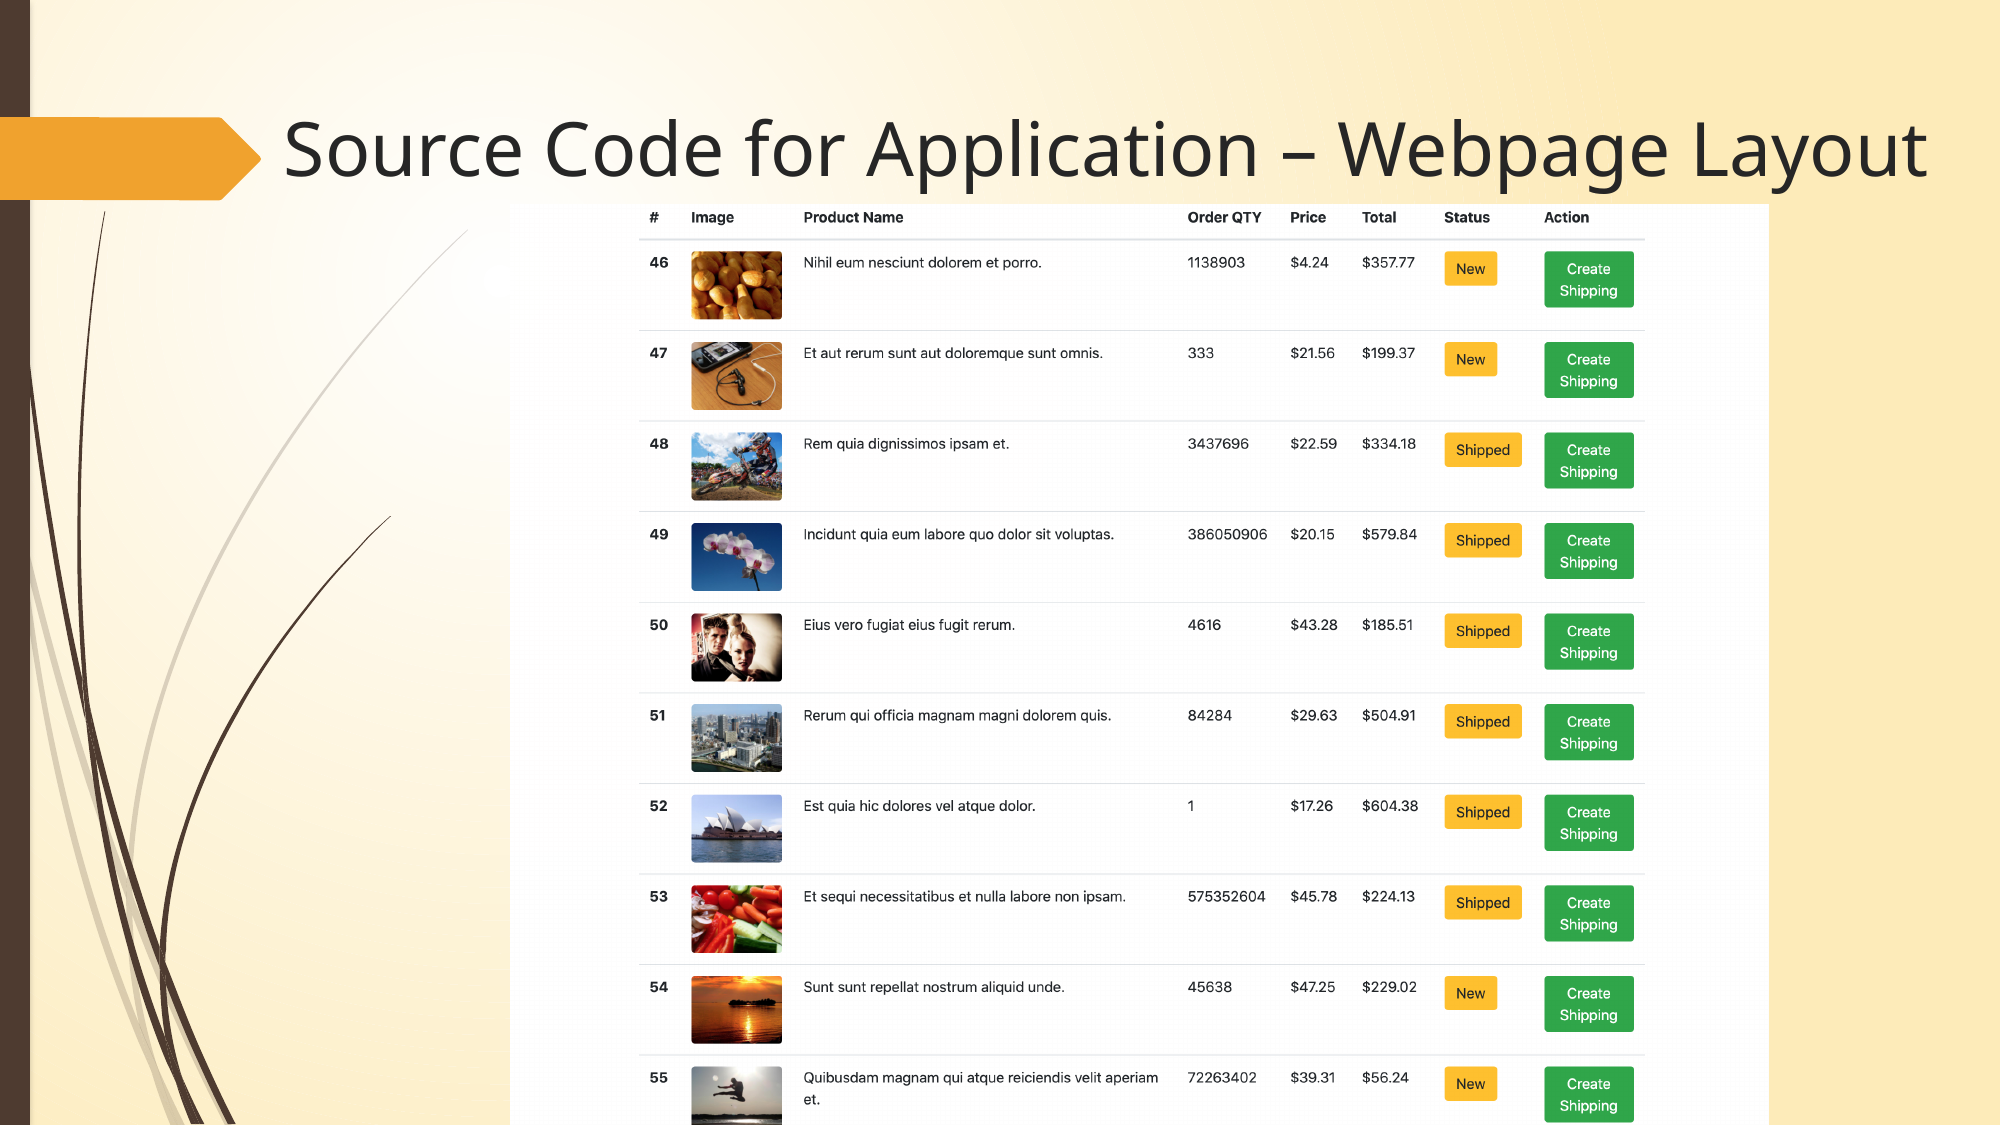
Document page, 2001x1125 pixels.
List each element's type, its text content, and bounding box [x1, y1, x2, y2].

title Source Code for Application – Webpage Layout [269, 94, 1961, 249]
picture [510, 204, 1769, 1125]
